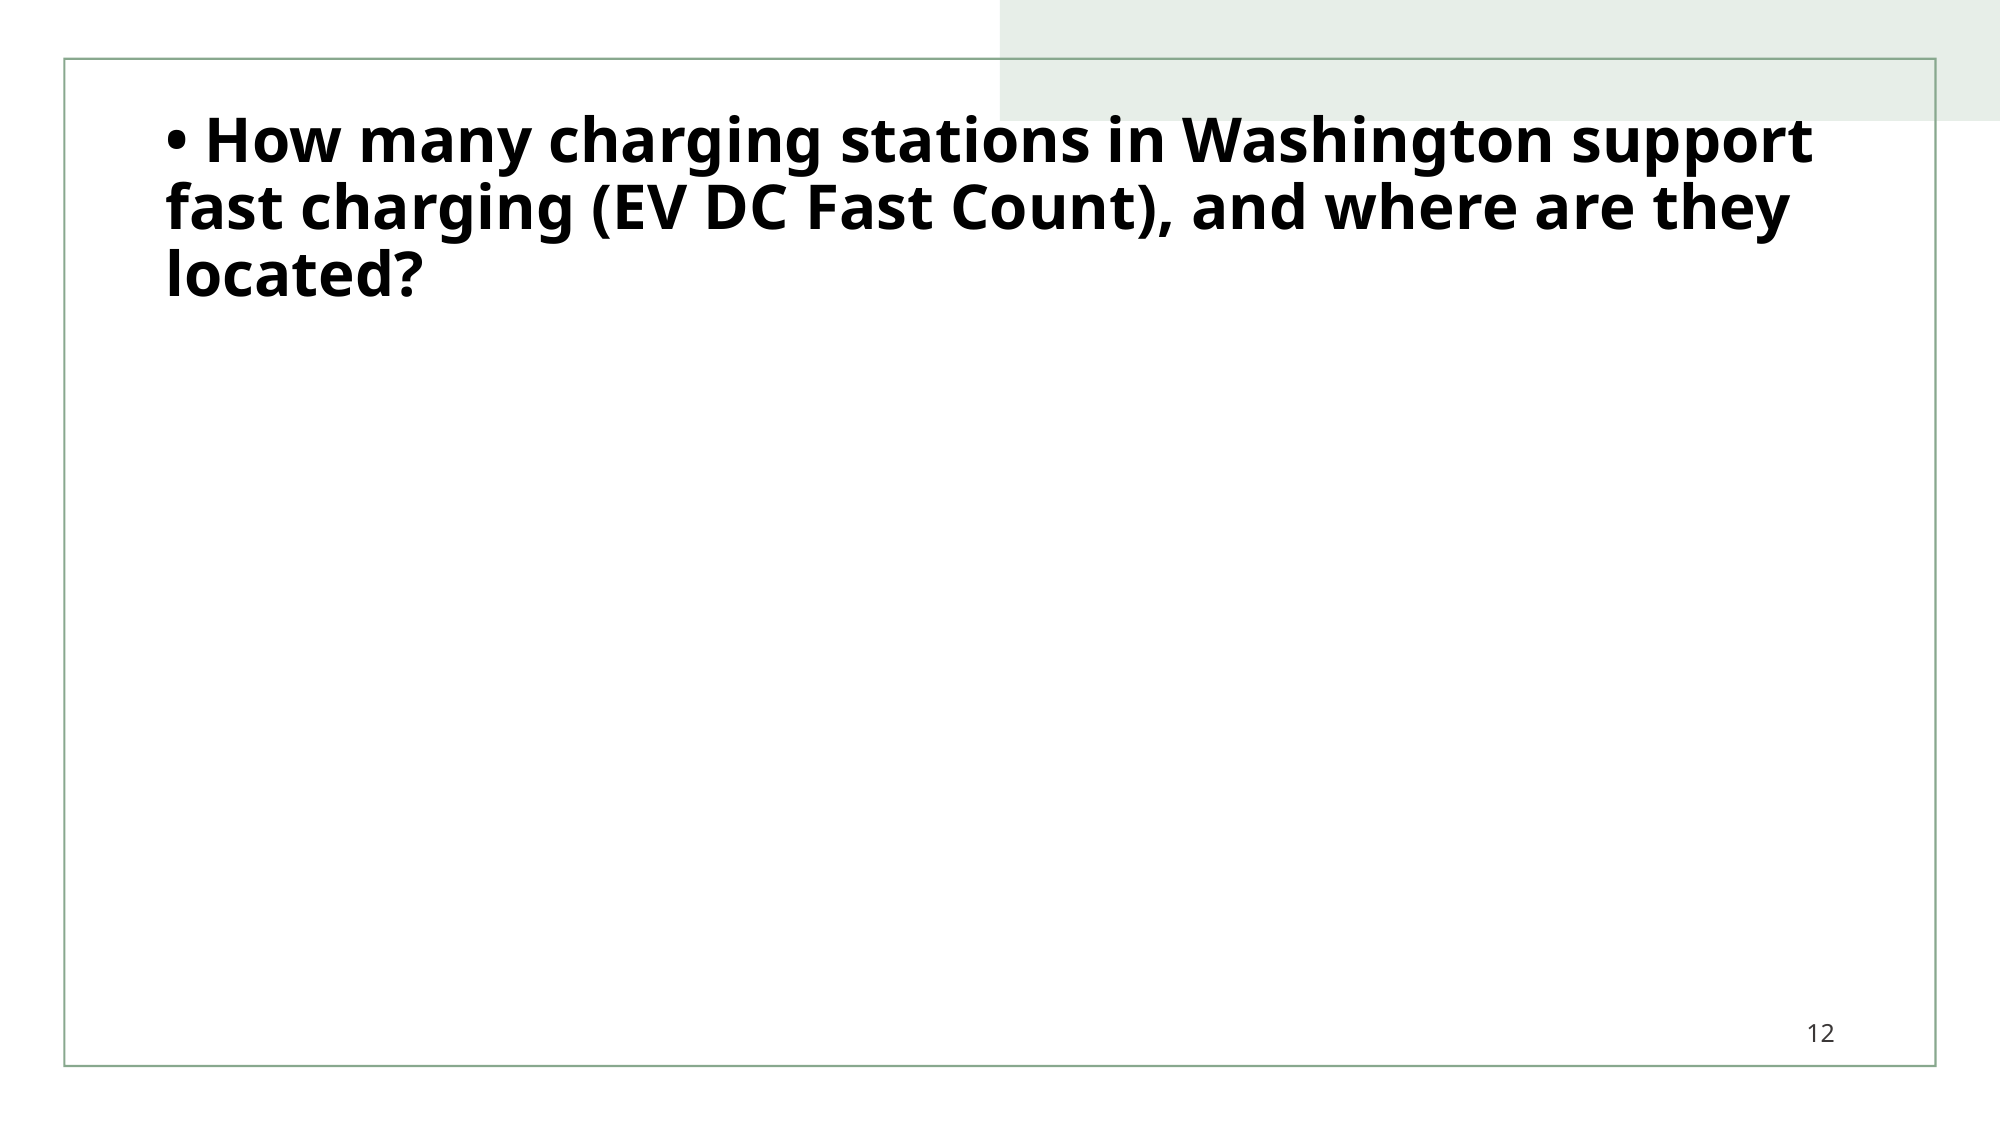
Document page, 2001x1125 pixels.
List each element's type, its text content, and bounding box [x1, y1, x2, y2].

slide_number 12 [1400, 1004, 1850, 1064]
title • How many charging stations in Washington support fast charging (EV DC Fast Count), and where are they located? [150, 100, 1850, 319]
